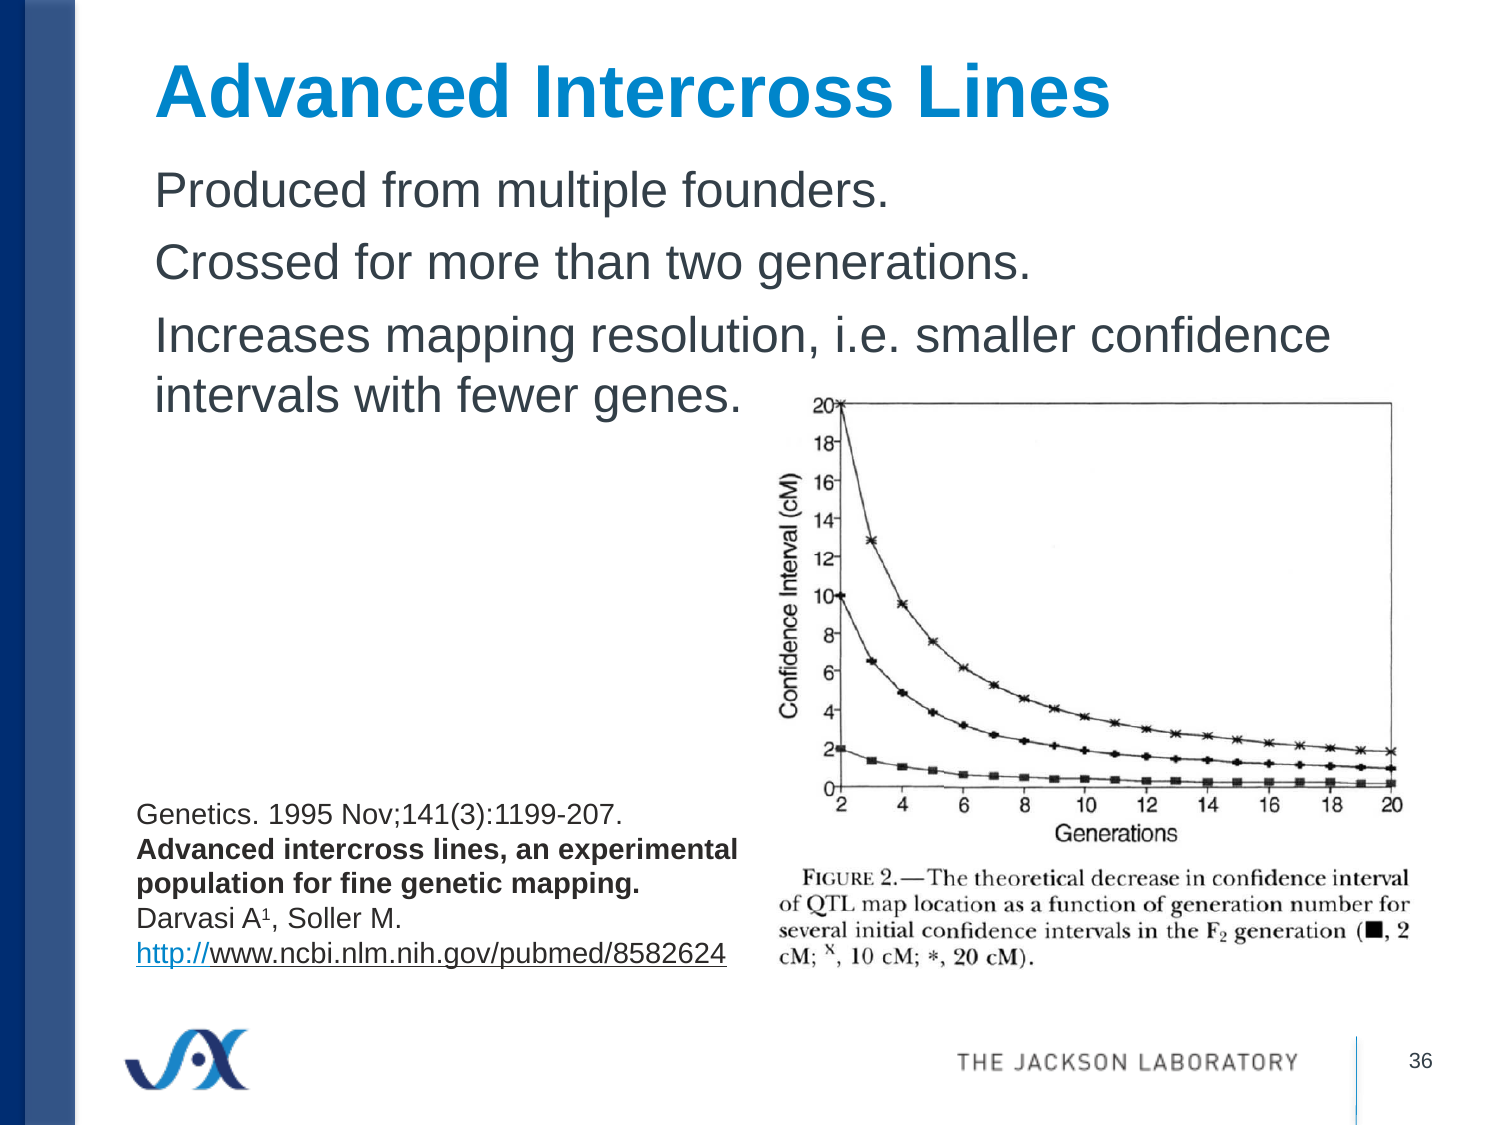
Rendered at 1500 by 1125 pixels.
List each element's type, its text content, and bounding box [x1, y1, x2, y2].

title Advanced Intercross Lines [154, 45, 1448, 141]
slide_number 36 [1097, 1030, 1448, 1091]
picture [957, 1051, 1097, 1076]
picture [757, 383, 1423, 974]
text_box Genetics. 1995 Nov;141(3):1199-207. Advanced intercross lines, an experimental population for fine genetic mapping. Darvasi A1, Soller M. http://www.ncbi.nlm.nih.gov/pubmed/8582624 [121, 787, 754, 978]
picture [110, 1011, 268, 1106]
list Produced from multiple founders. Crossed for more than two generations. Increases mapping resolution, i.e. smaller confidence intervals with fewer genes. [154, 149, 1448, 950]
